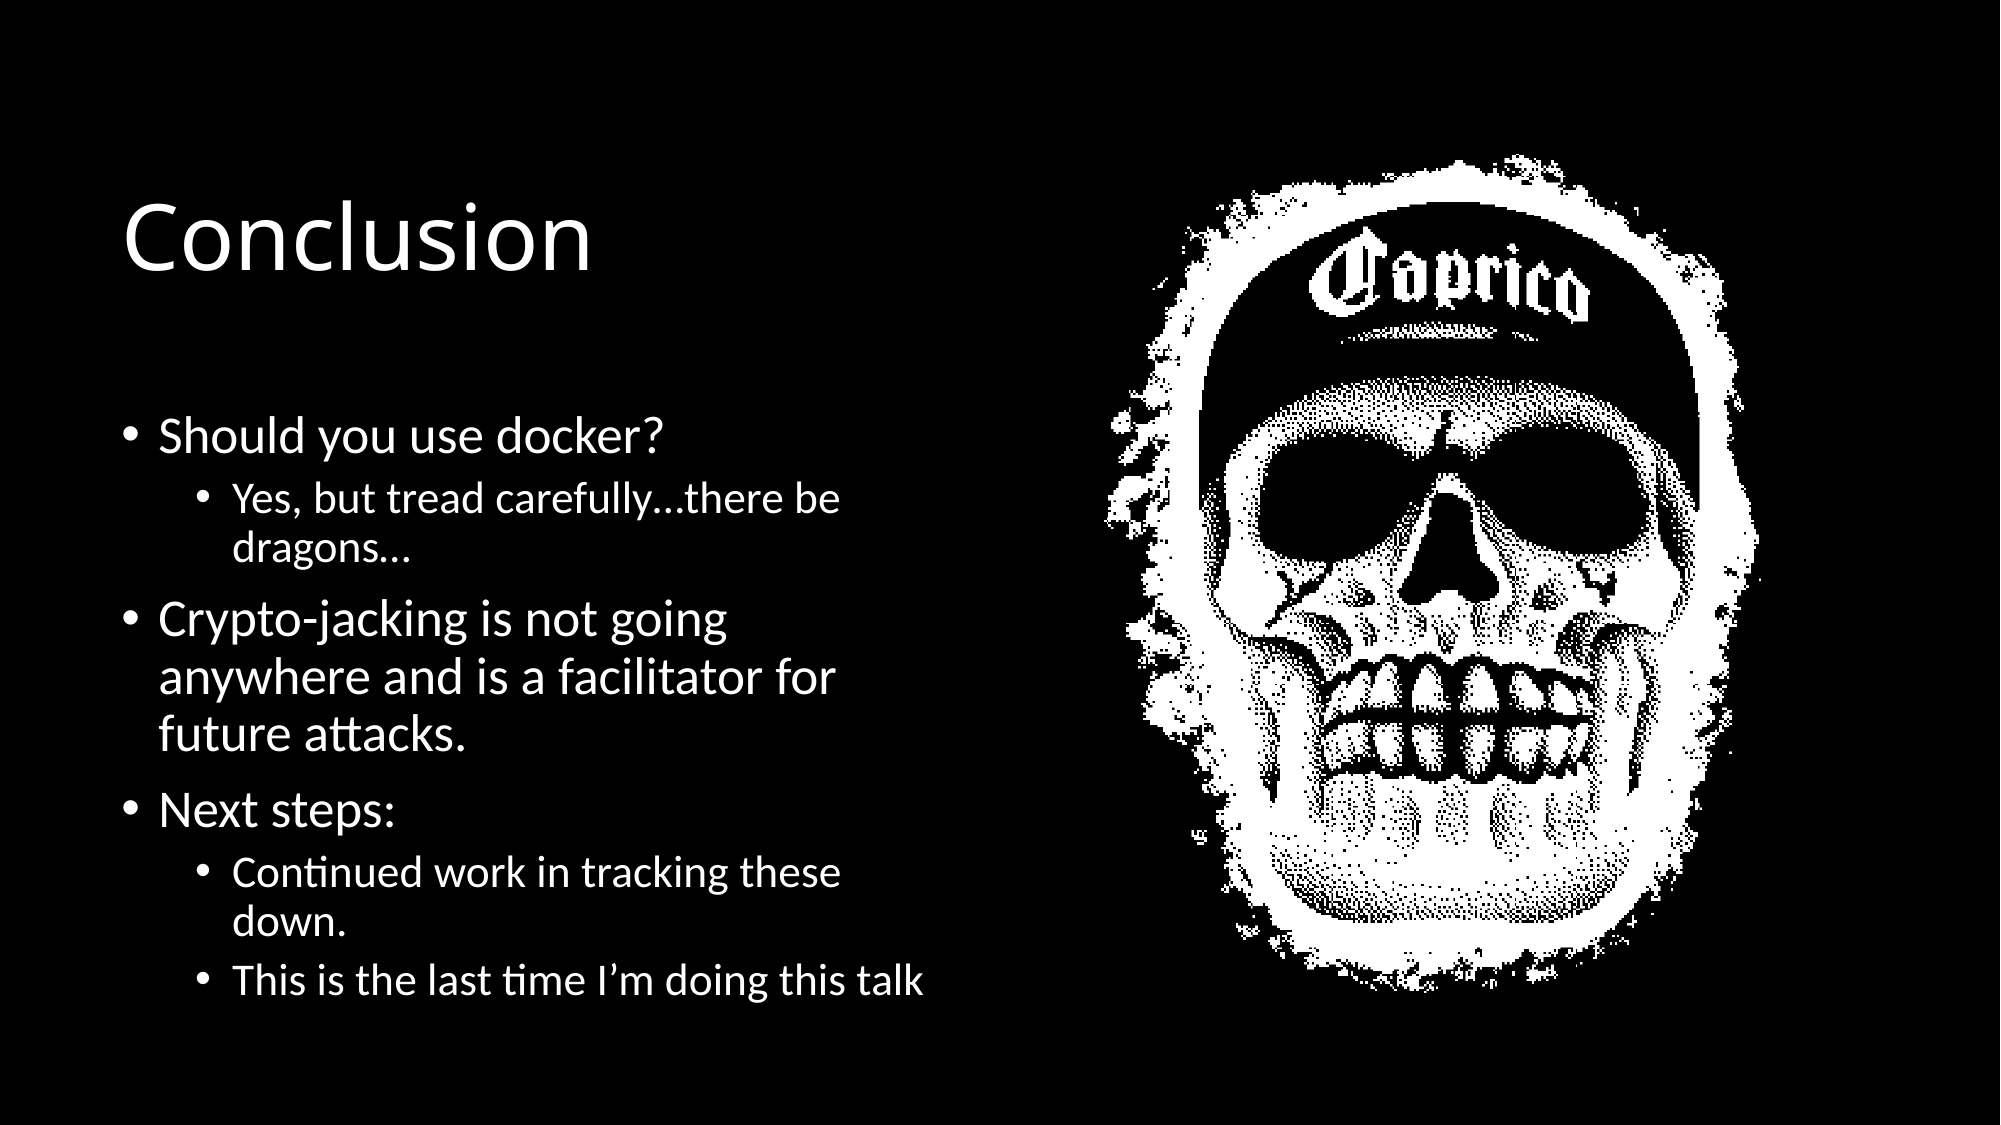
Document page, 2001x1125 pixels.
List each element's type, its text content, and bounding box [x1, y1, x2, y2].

picture [999, 104, 1895, 1020]
title Conclusion [106, 103, 948, 379]
list Should you use docker? Yes, but tread carefully…there be dragons… Crypto-jacking is not going anywhere and is a facilitator for future attacks. Next steps: Continued work in tracking these down. This is the last time I’m doing this talk [106, 399, 948, 1021]
